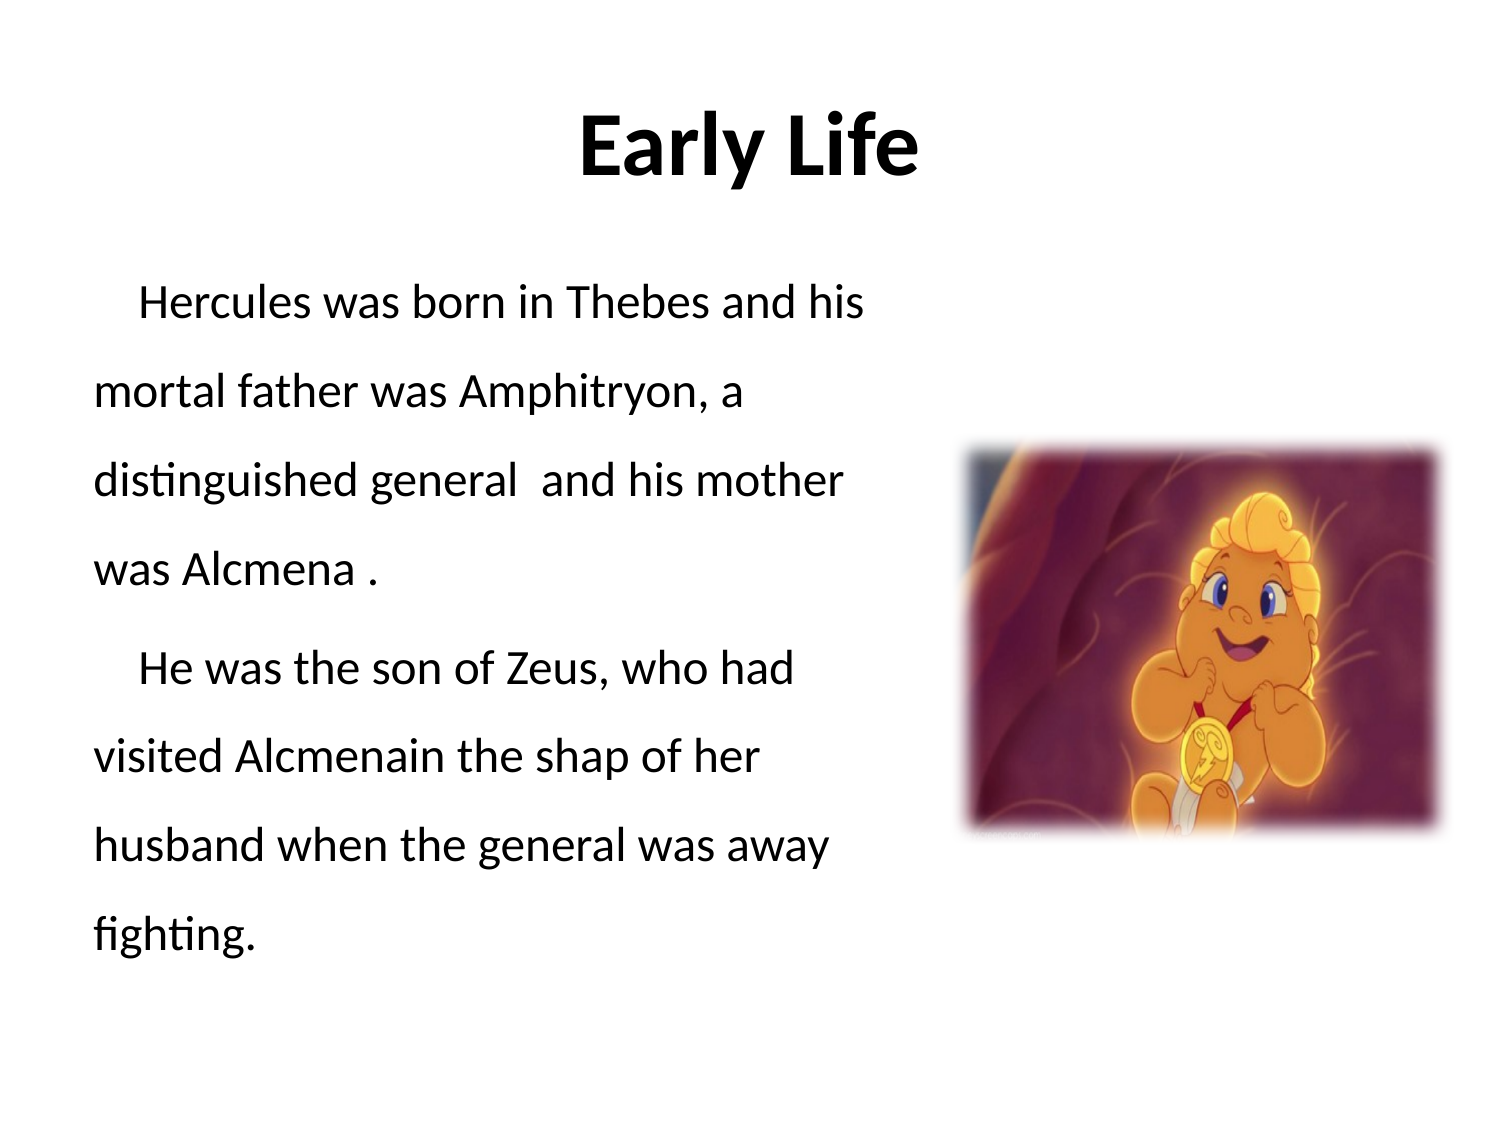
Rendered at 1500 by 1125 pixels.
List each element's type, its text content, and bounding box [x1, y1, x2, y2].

list Hercules was born in Thebes and his mortal father was Amphitryon, a distinguished general and his mother was Alcmena . He was the son of Zeus, who had visited Alcmenain the shap of her husband when the general was away fighting. [78, 233, 931, 538]
list Hercules was born in Thebes and his mortal father was Amphitryon, a distinguished general and his mother was Alcmena . He was the son of Zeus, who had visited Alcmenain the shap of her husband when the general was away fighting. [78, 600, 931, 976]
picture [950, 432, 1455, 845]
title Early Life [75, 45, 1425, 233]
text_box [75, 538, 945, 600]
